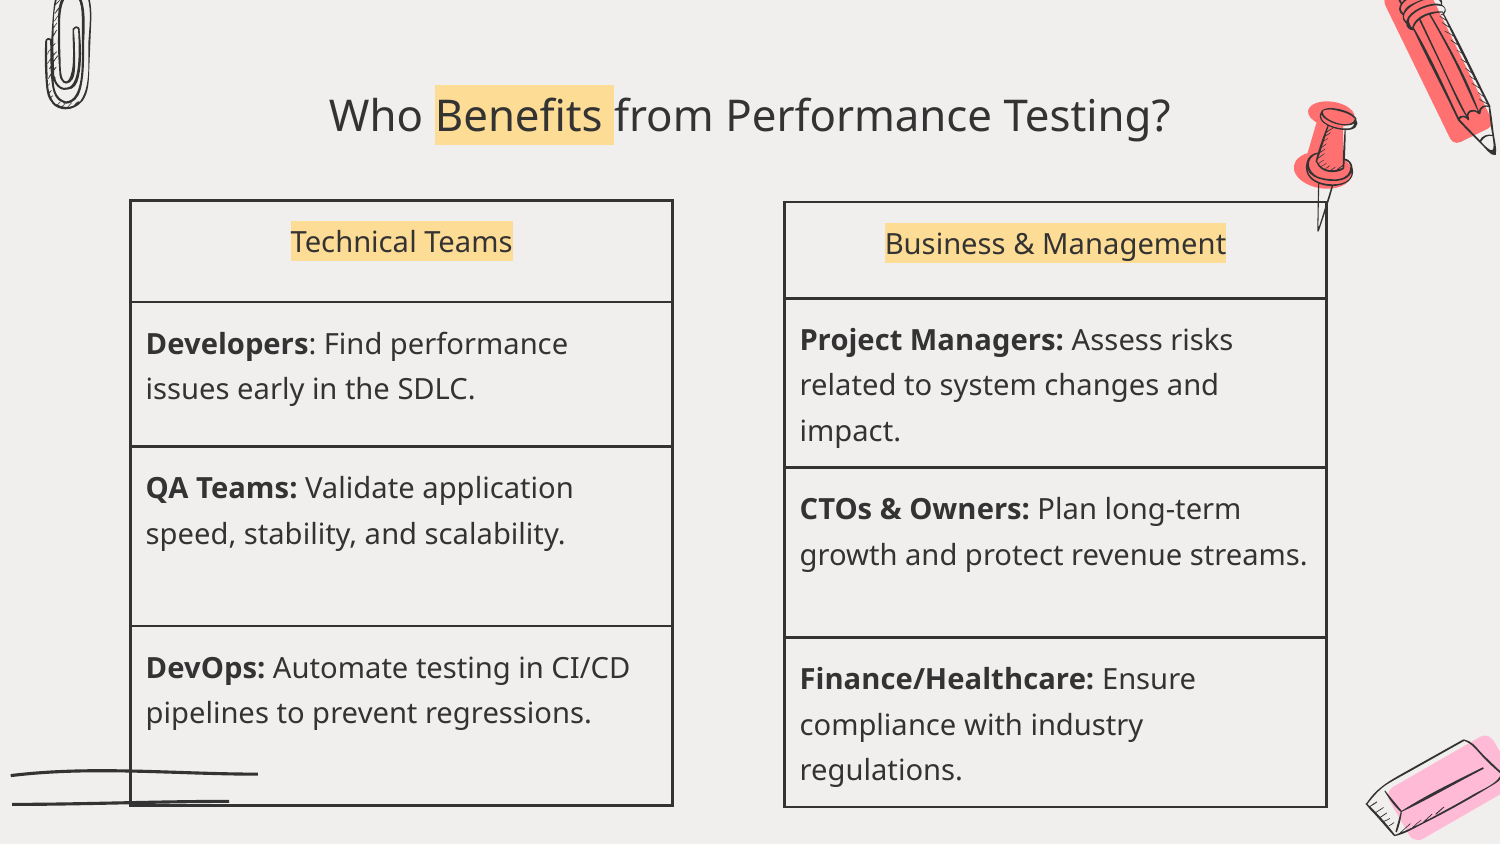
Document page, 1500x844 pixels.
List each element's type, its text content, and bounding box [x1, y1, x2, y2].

table_cell Project Managers: Assess risks related to system changes and impact. [786, 300, 1325, 466]
table_cell Finance/Healthcare: Ensure compliance with industry regulations. [786, 639, 1325, 806]
table_header Technical Teams [132, 202, 671, 301]
title Who Benefits from Performance Testing? [118, 72, 1382, 167]
table_cell Developers: Find performance issues early in the SDLC. [132, 303, 671, 445]
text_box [1276, 95, 1374, 236]
table_cell DevOps: Automate testing in CI/CD pipelines to prevent regressions. [132, 627, 671, 804]
table_cell QA Teams: Validate application speed, stability, and scalability. [132, 448, 671, 625]
table_cell CTOs & Owners: Plan long-term growth and protect revenue streams. [786, 469, 1325, 636]
table_header Business & Management [786, 203, 1325, 297]
